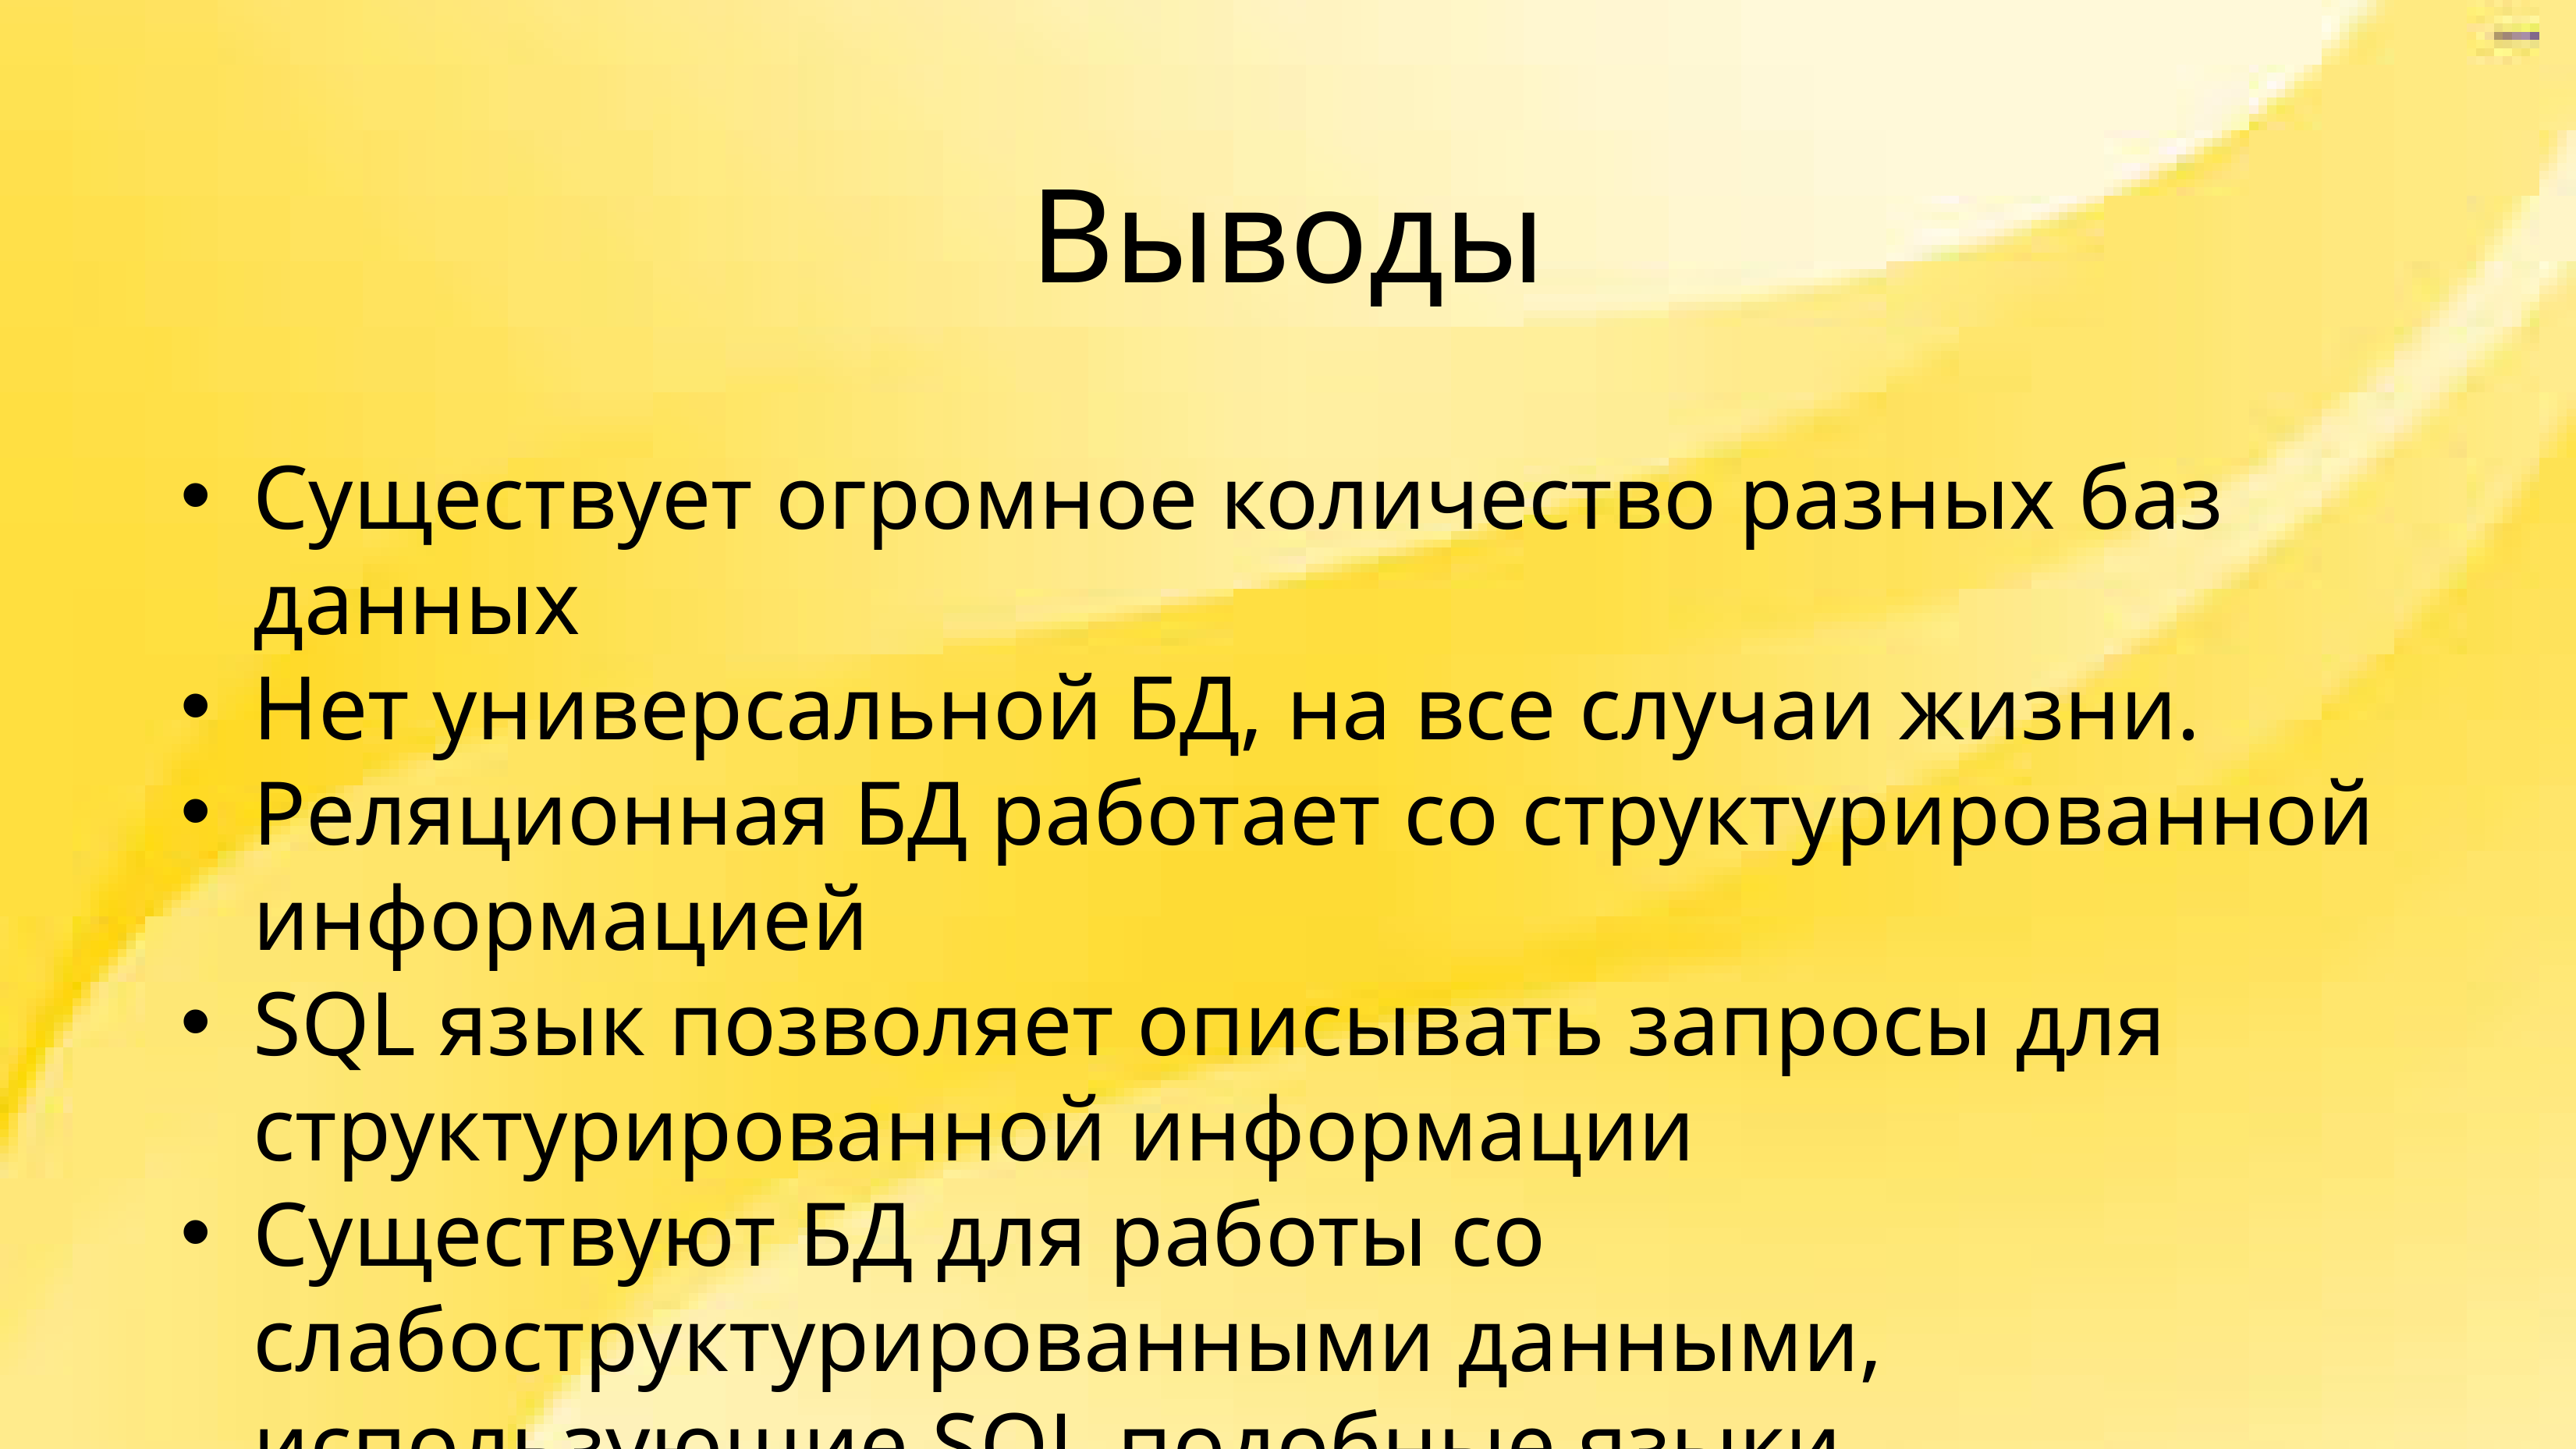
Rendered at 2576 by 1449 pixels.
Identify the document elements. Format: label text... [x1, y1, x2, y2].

picture [0, 0, 2576, 1449]
text_box Существует огромное количество разных баз данных Нет универсальной БД, на все случаи жизни. Реляционная БД работает со структурированной информацией SQL язык позволяет описывать запросы для структурированной информации Существуют БД для работы со слабоструктурированными данными, использующие SQL подобные языки [169, 435, 2414, 1449]
text_box Выводы [1018, 147, 1558, 314]
